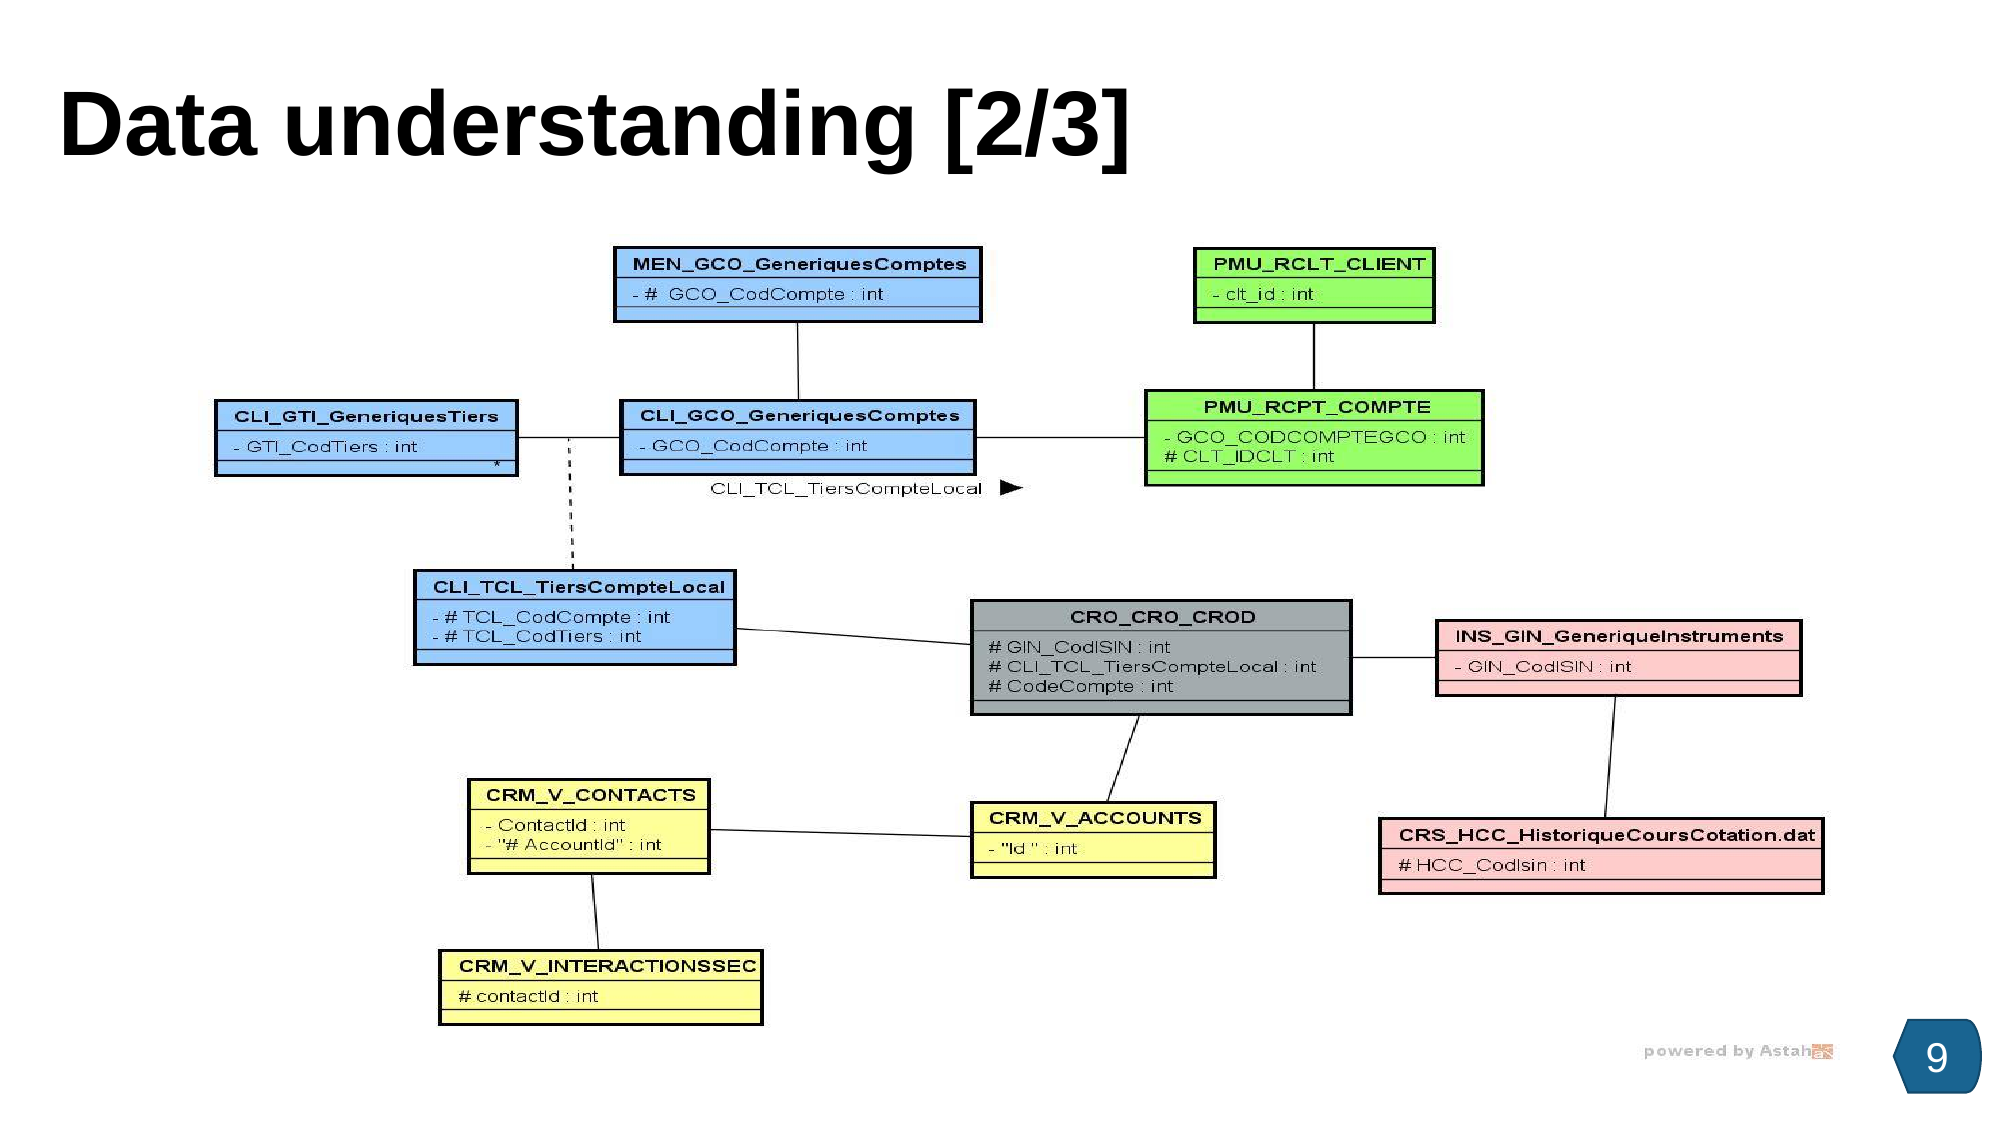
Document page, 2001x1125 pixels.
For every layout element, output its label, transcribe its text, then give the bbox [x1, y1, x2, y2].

text_box 9 [1892, 1018, 1982, 1094]
text_box Data understanding [2/3] [43, 62, 1330, 286]
picture [198, 234, 1840, 1063]
